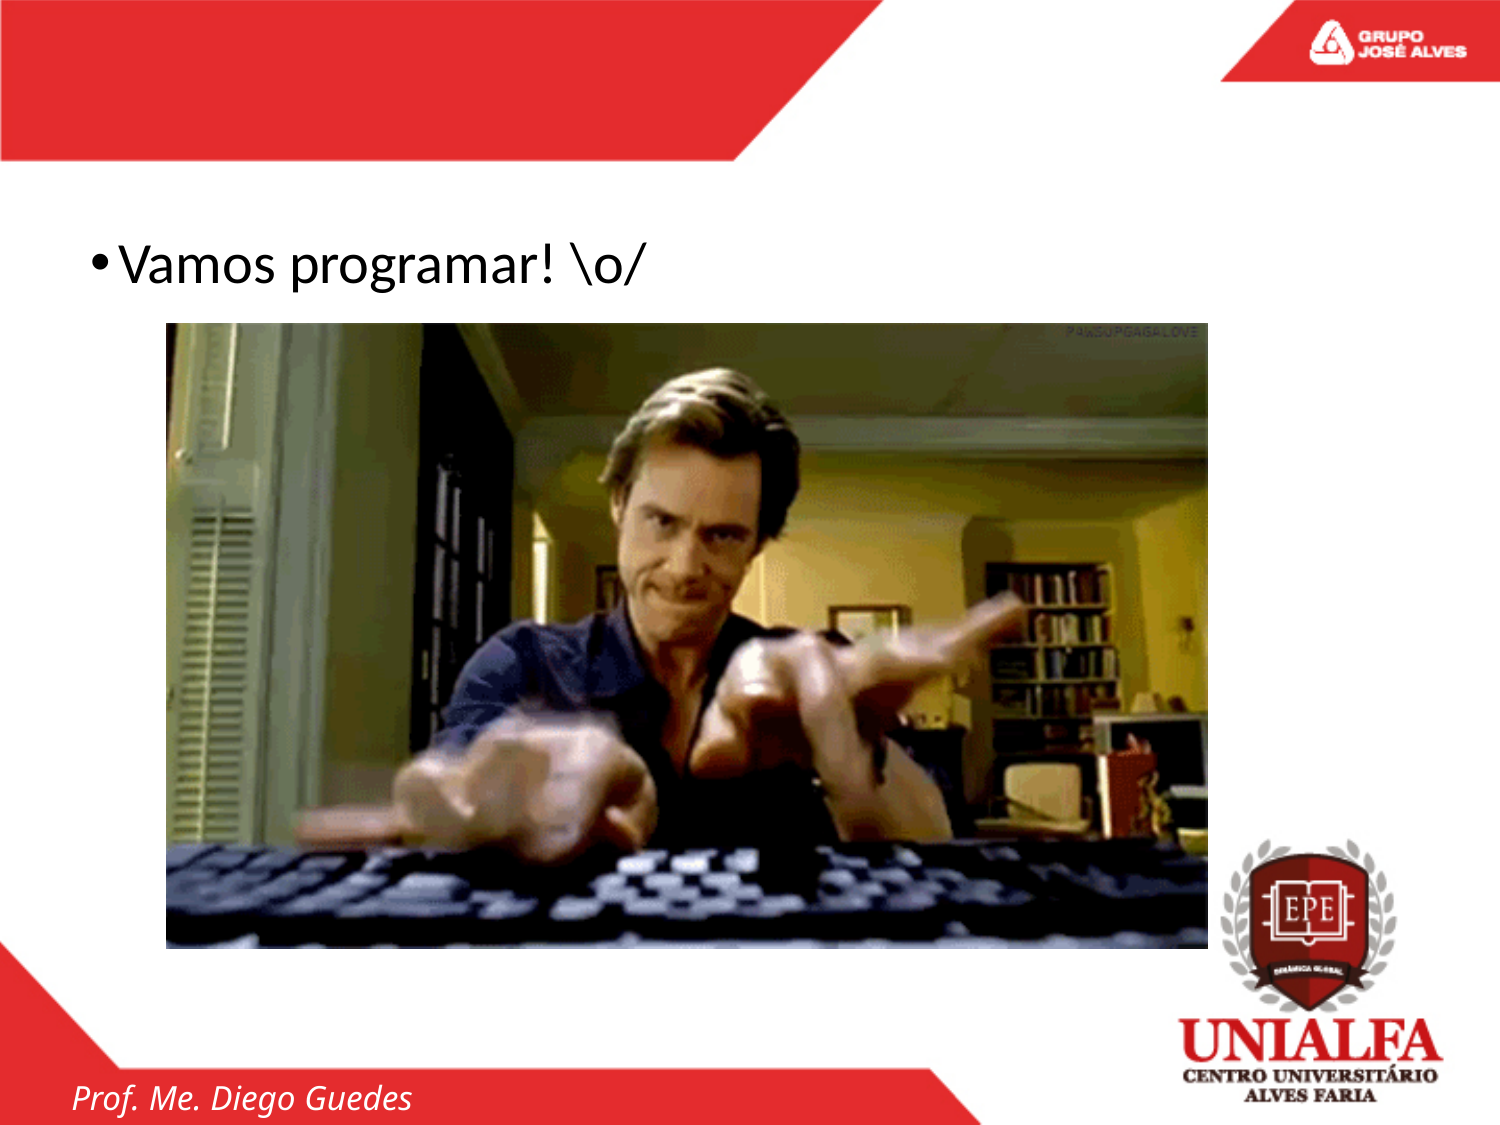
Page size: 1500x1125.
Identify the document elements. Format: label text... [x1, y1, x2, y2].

text_box Prof. Me. Diego Guedes [56, 1070, 711, 1125]
picture [0, 0, 1500, 1125]
list Vamos programar! \o/ [75, 225, 1425, 933]
